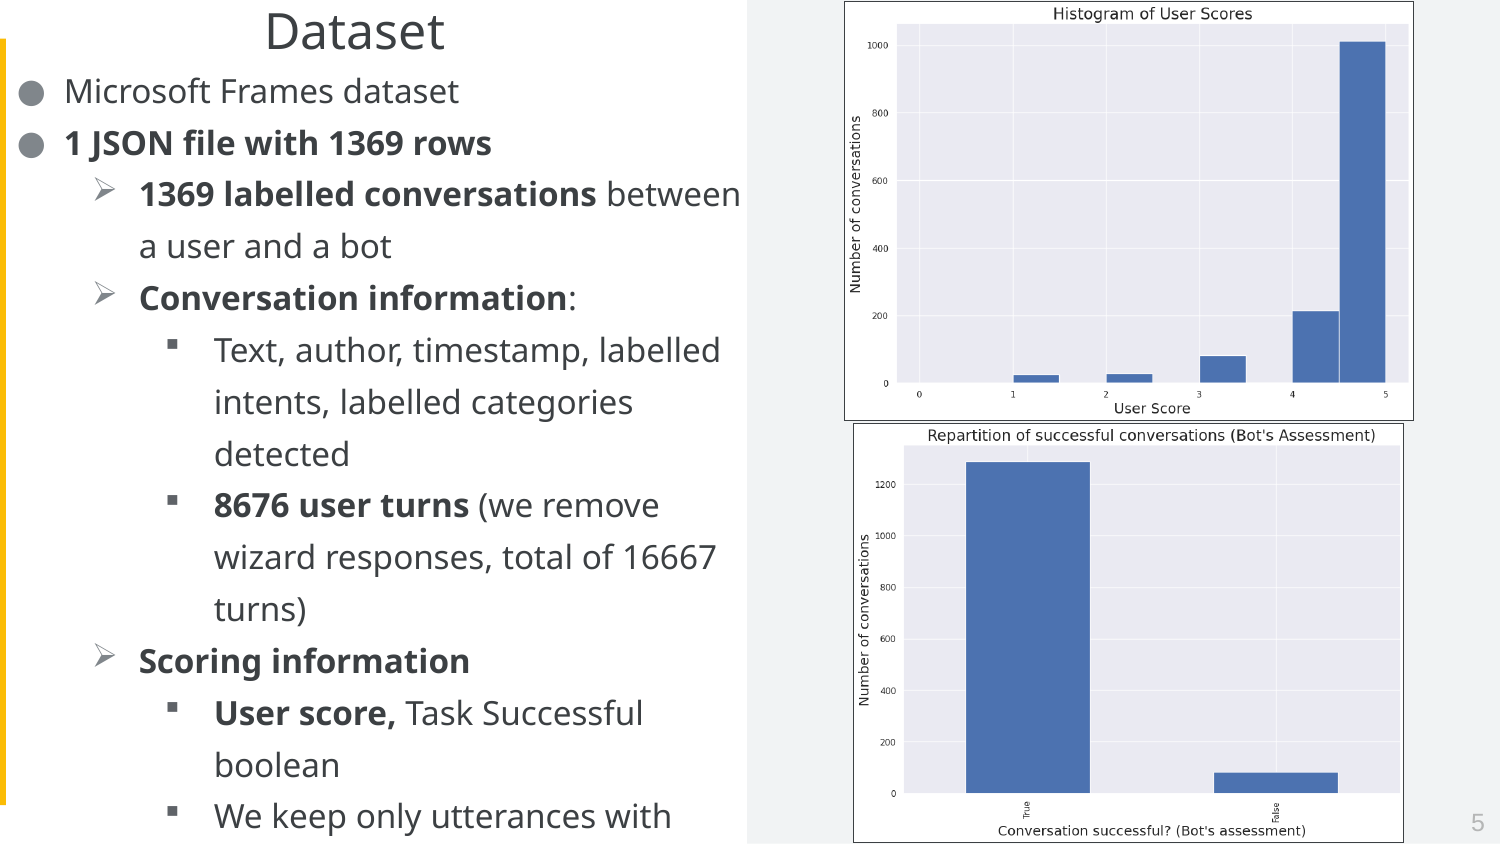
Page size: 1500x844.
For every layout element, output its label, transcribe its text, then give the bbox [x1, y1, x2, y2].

slide_number 5 [1410, 798, 1500, 844]
picture [844, 0, 1414, 421]
picture [853, 422, 1405, 843]
text_box Microsoft Frames dataset 1 JSON file with 1369 rows 1369 labelled conversations between a user and a bot Conversation information: Text, author, timestamp, labelled intents, labelled categories detected 8676 user turns (we remove wizard responses, total of 16667 turns) Scoring information User score, Task Successful boolean We keep only utterances with user score > 3 and wizard task success [0, 42, 760, 753]
title Dataset [37, 0, 672, 42]
